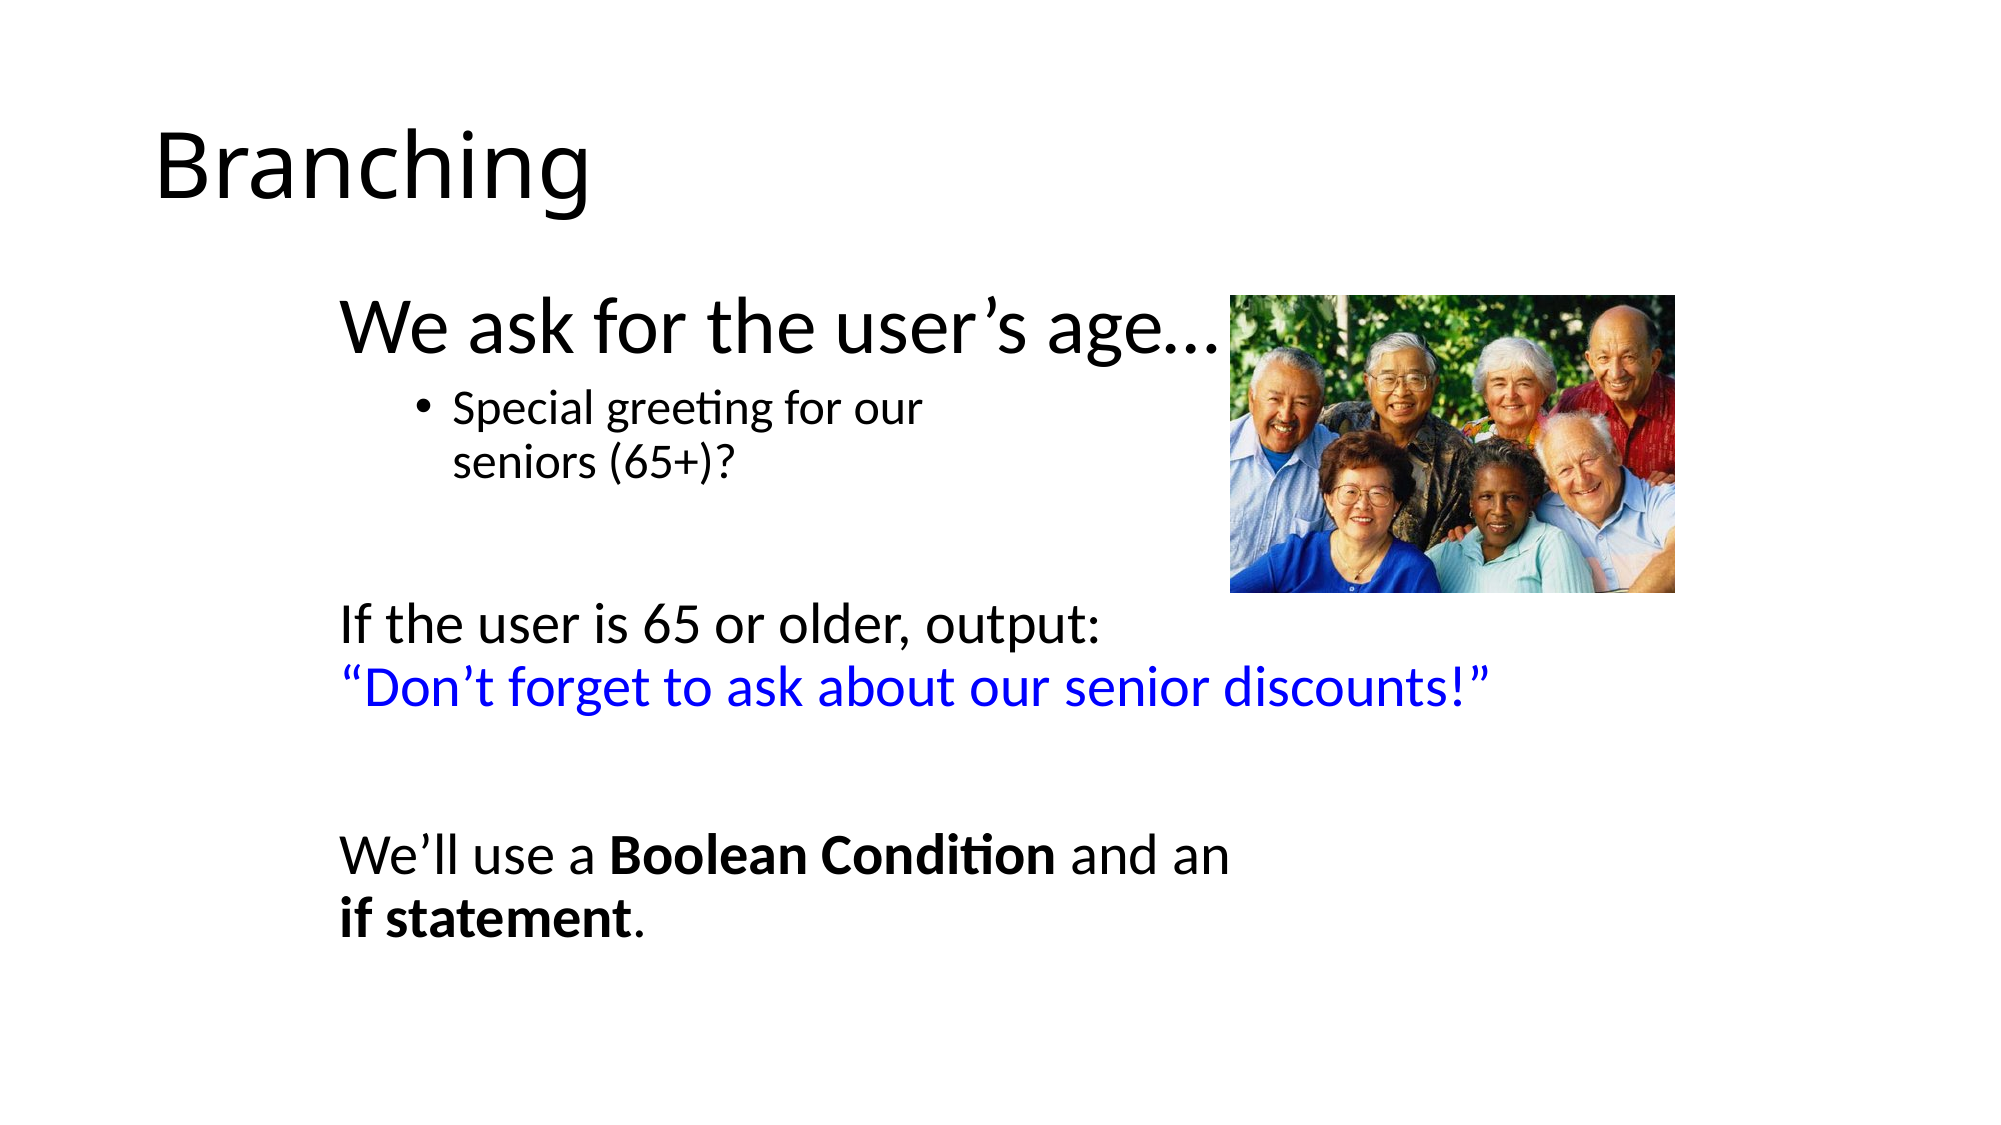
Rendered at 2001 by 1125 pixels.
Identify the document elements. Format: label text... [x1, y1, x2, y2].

title Branching [137, 59, 1863, 278]
picture [1230, 295, 1675, 593]
list We ask for the user’s age… Special greeting for our seniors (65+)? If the user is 65 or older, output: “Don’t forget to ask about our senior discounts!” We’ll use a Boolean Condition and an if statement. [324, 275, 1675, 1050]
